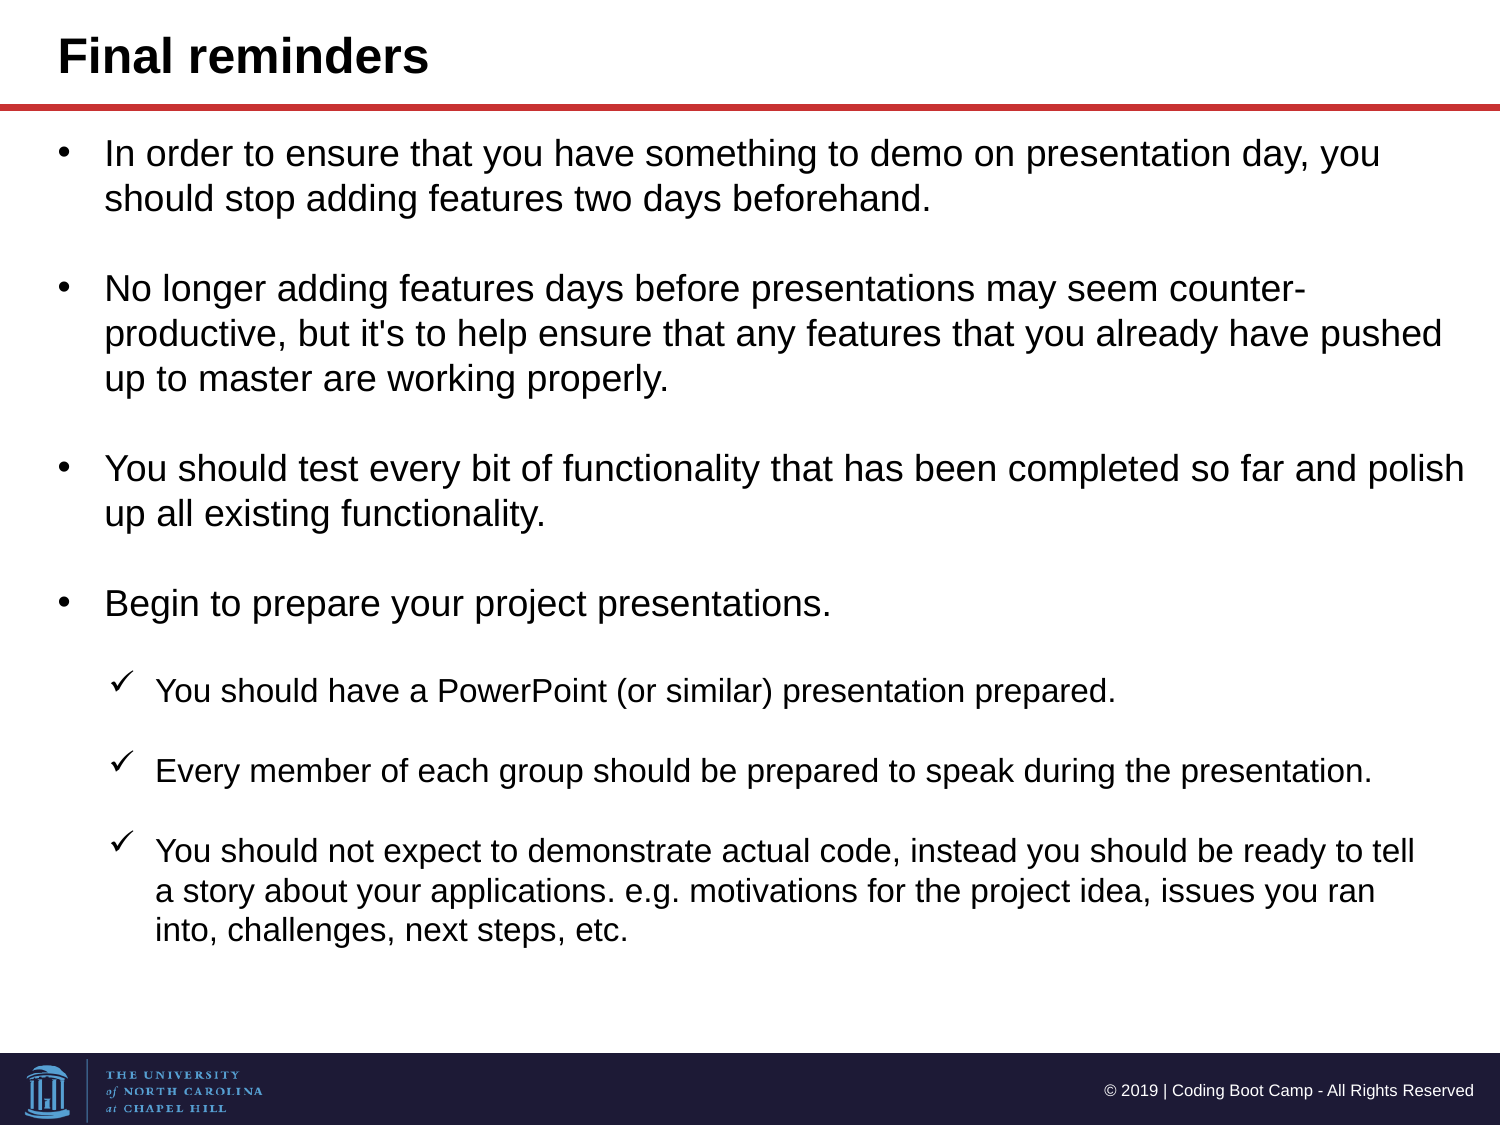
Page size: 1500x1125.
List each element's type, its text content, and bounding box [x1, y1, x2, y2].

text_box You should have a PowerPoint (or similar) presentation prepared. Every member of each group should be prepared to speak during the presentation. You should not expect to demonstrate actual code, instead you should be ready to tell a story about your applications. e.g. motivations for the project idea, issues you ran into, challenges, next steps, etc. [93, 661, 1449, 956]
picture [24, 1058, 263, 1123]
text_box In order to ensure that you have something to demo on presentation day, you should stop adding features two days beforehand. No longer adding features days before presentations may seem counter-productive, but it's to help ensure that any features that you already have pushed up to master are working properly. You should test every bit of functionality that has been completed so far and polish up all existing functionality. Begin to prepare your project presentations. [50, 121, 1482, 632]
text_box Final reminders [49, 16, 948, 91]
